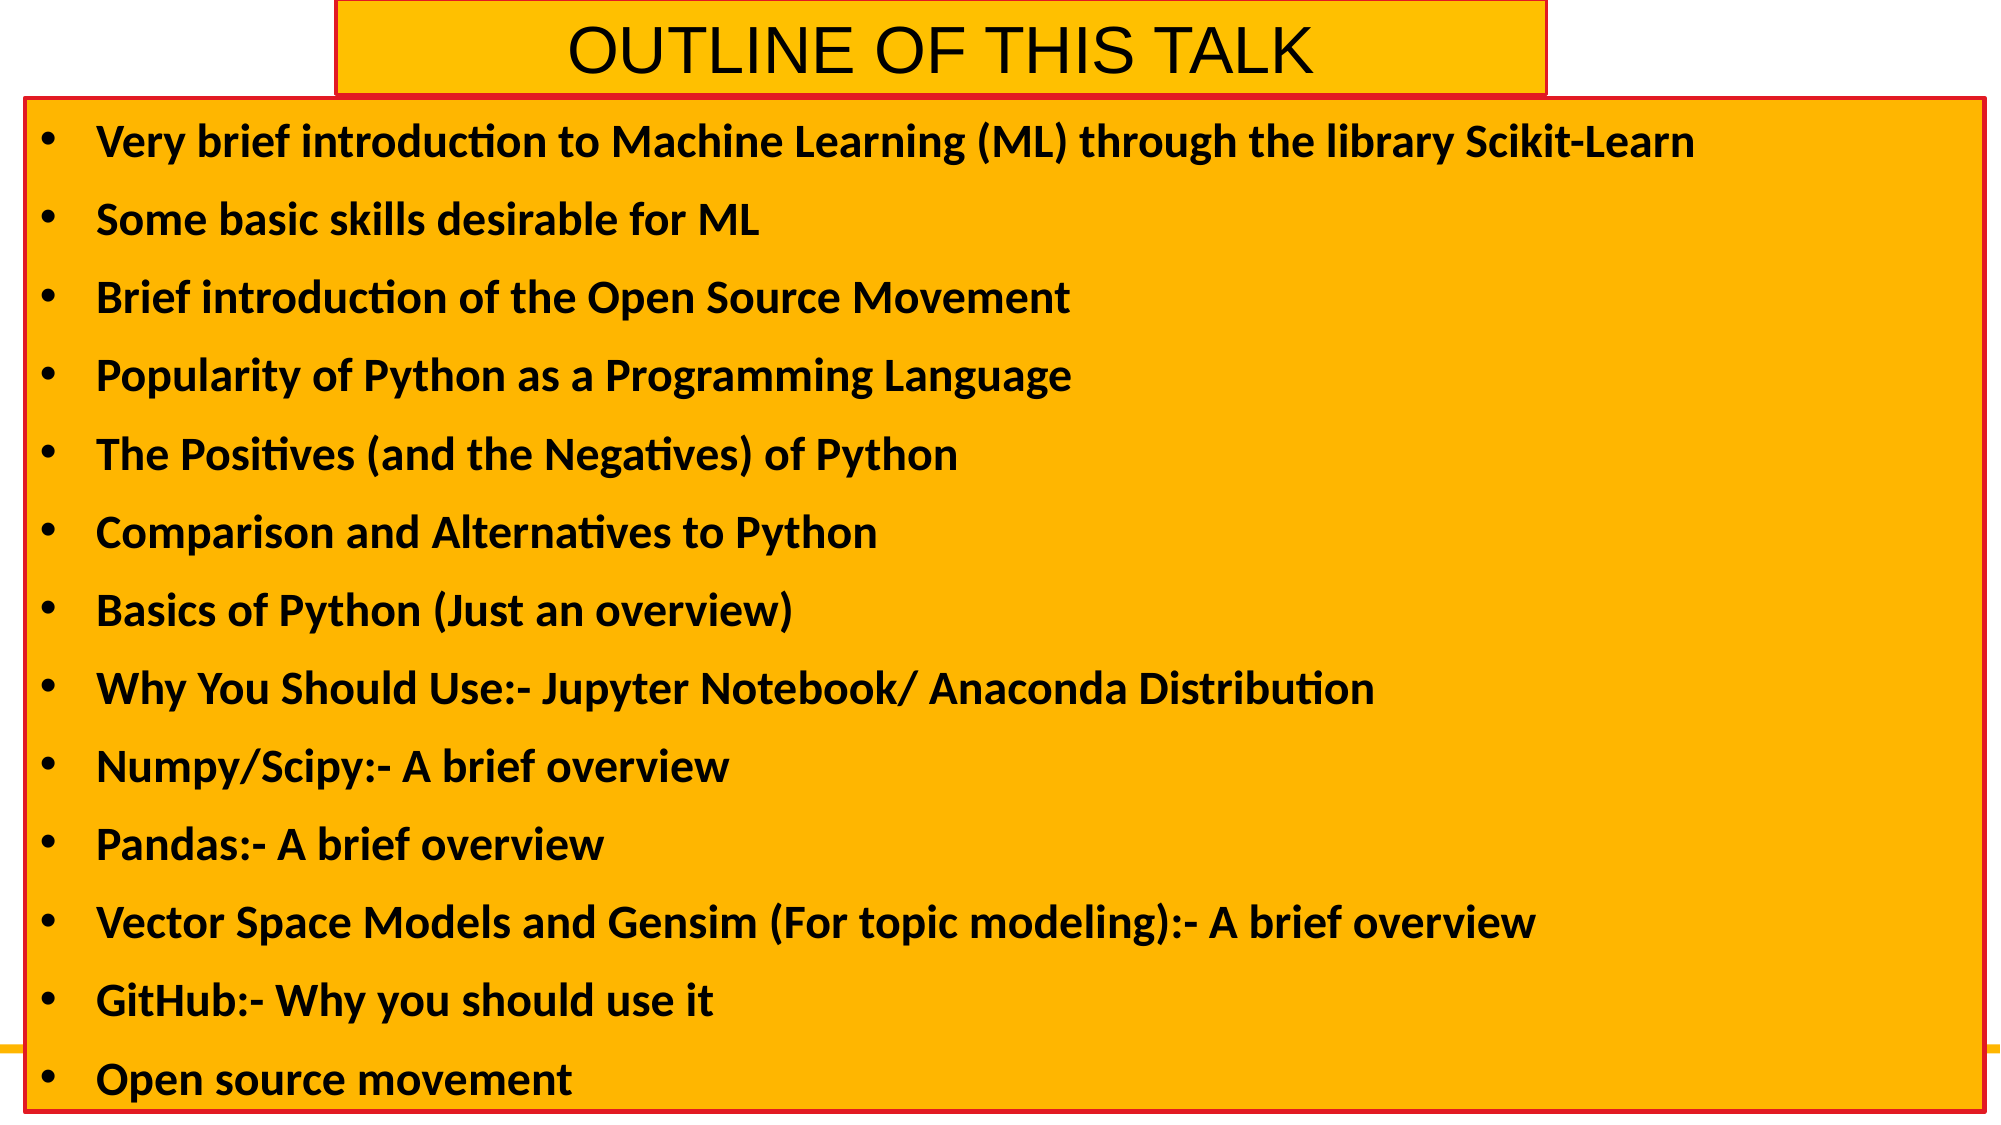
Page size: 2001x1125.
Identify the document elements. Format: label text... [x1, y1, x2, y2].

text_box OUTLINE OF THIS TALK [335, 0, 1547, 95]
text_box Very brief introduction to Machine Learning (ML) through the library Scikit-Learn Some basic skills desirable for ML Brief introduction of the Open Source Movement Popularity of Python as a Programming Language The Positives (and the Negatives) of Python Comparison and Alternatives to Python Basics of Python (Just an overview) Why You Should Use:- Jupyter Notebook/ Anaconda Distribution Numpy/Scipy:- A brief overview Pandas:- A brief overview Vector Space Models and Gensim (For topic modeling):- A brief overview GitHub:- Why you should use it Open source movement [24, 98, 1985, 1112]
